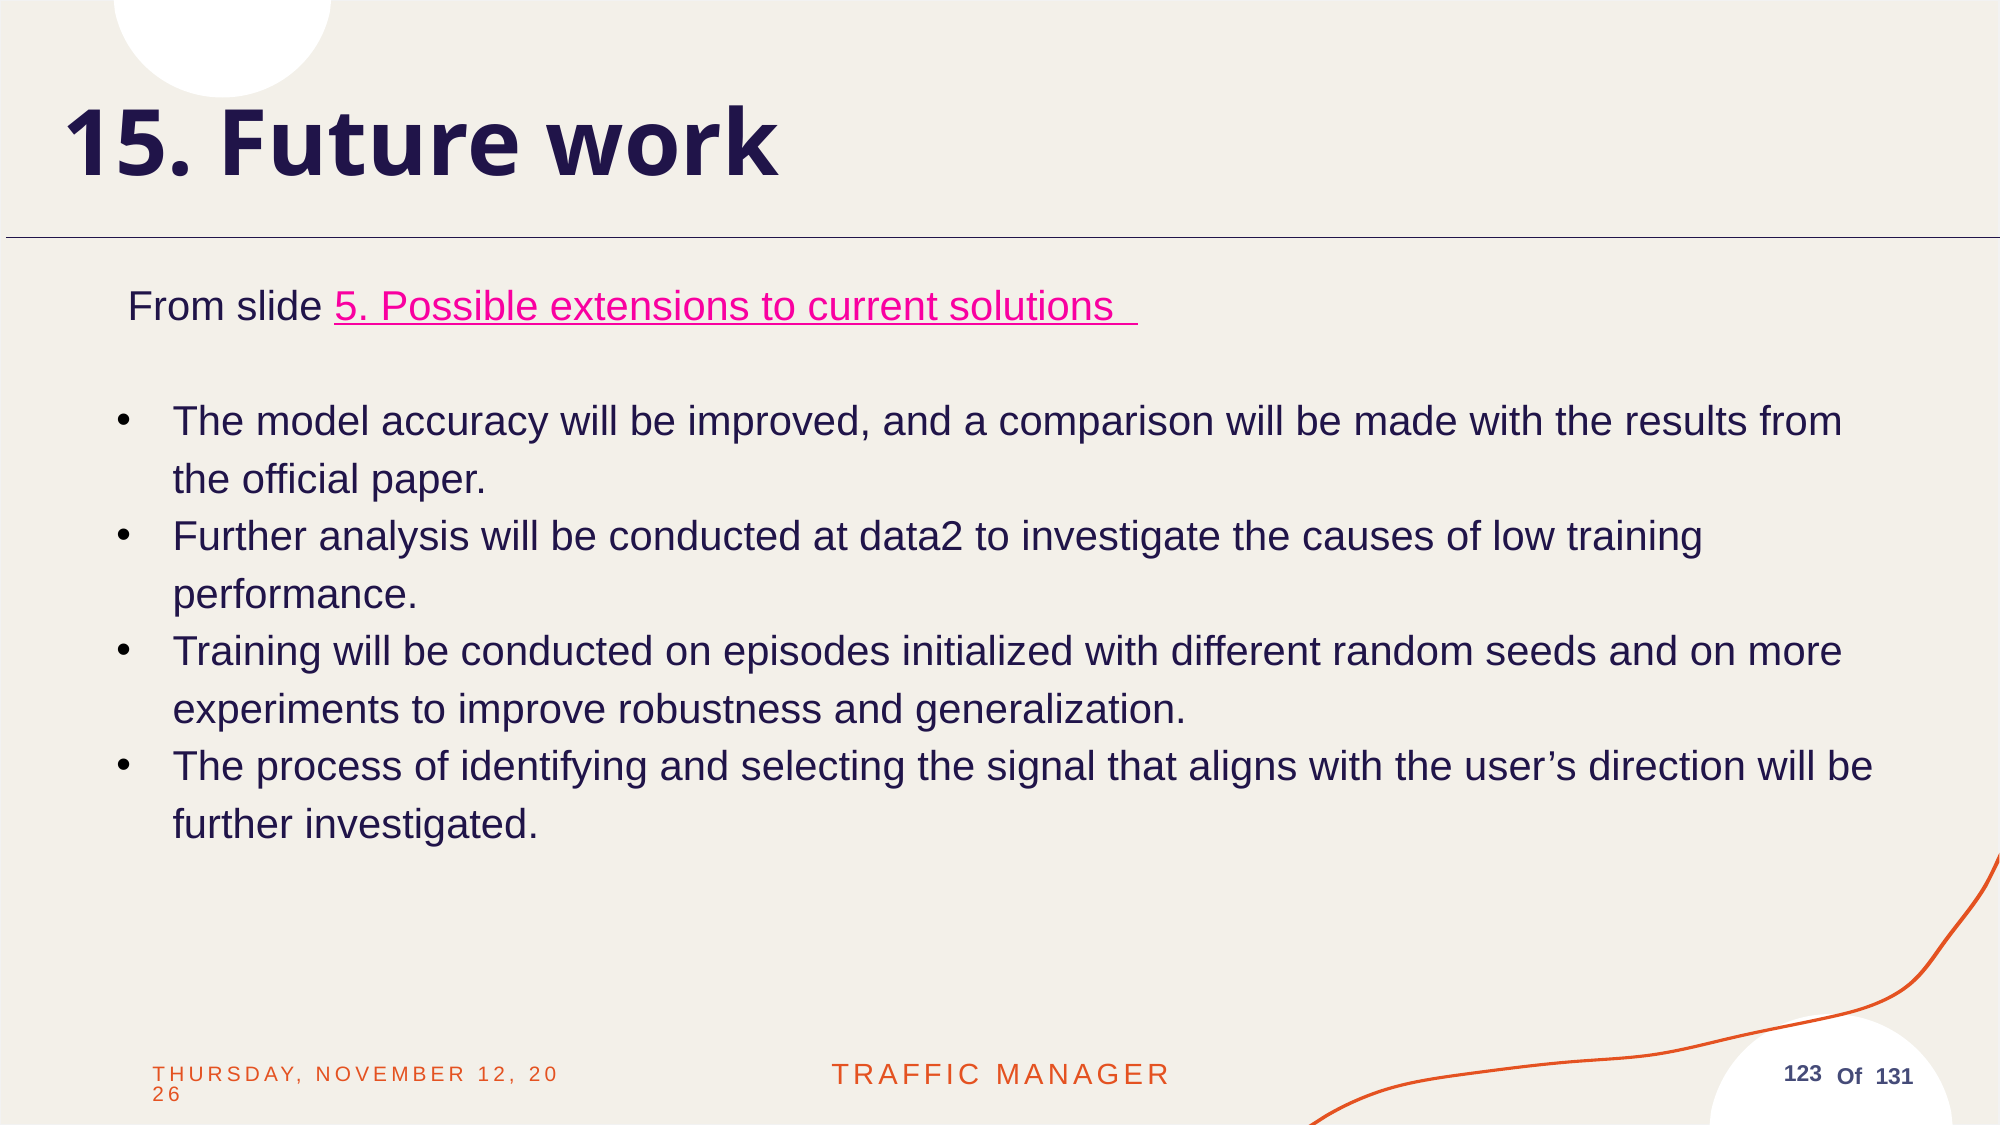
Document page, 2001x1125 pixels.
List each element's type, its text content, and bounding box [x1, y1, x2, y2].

footer Traffic MANAGER [662, 1042, 1338, 1103]
text_box 15. Future work [47, 75, 1911, 202]
slide_number 123 [1599, 1042, 1838, 1103]
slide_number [137, 1042, 588, 1103]
text_box From slide 5. Possible extensions to current solutions The model accuracy will be improved, and a comparison will be made with the results from the official paper. Further analysis will be conducted at data2 to investigate the causes of low training performance. Training will be conducted on episodes initialized with different random seeds and on more experiments to improve robustness and generalization. The process of identifying and selecting the signal that aligns with the user’s direction will be further investigated. [68, 252, 1932, 1000]
